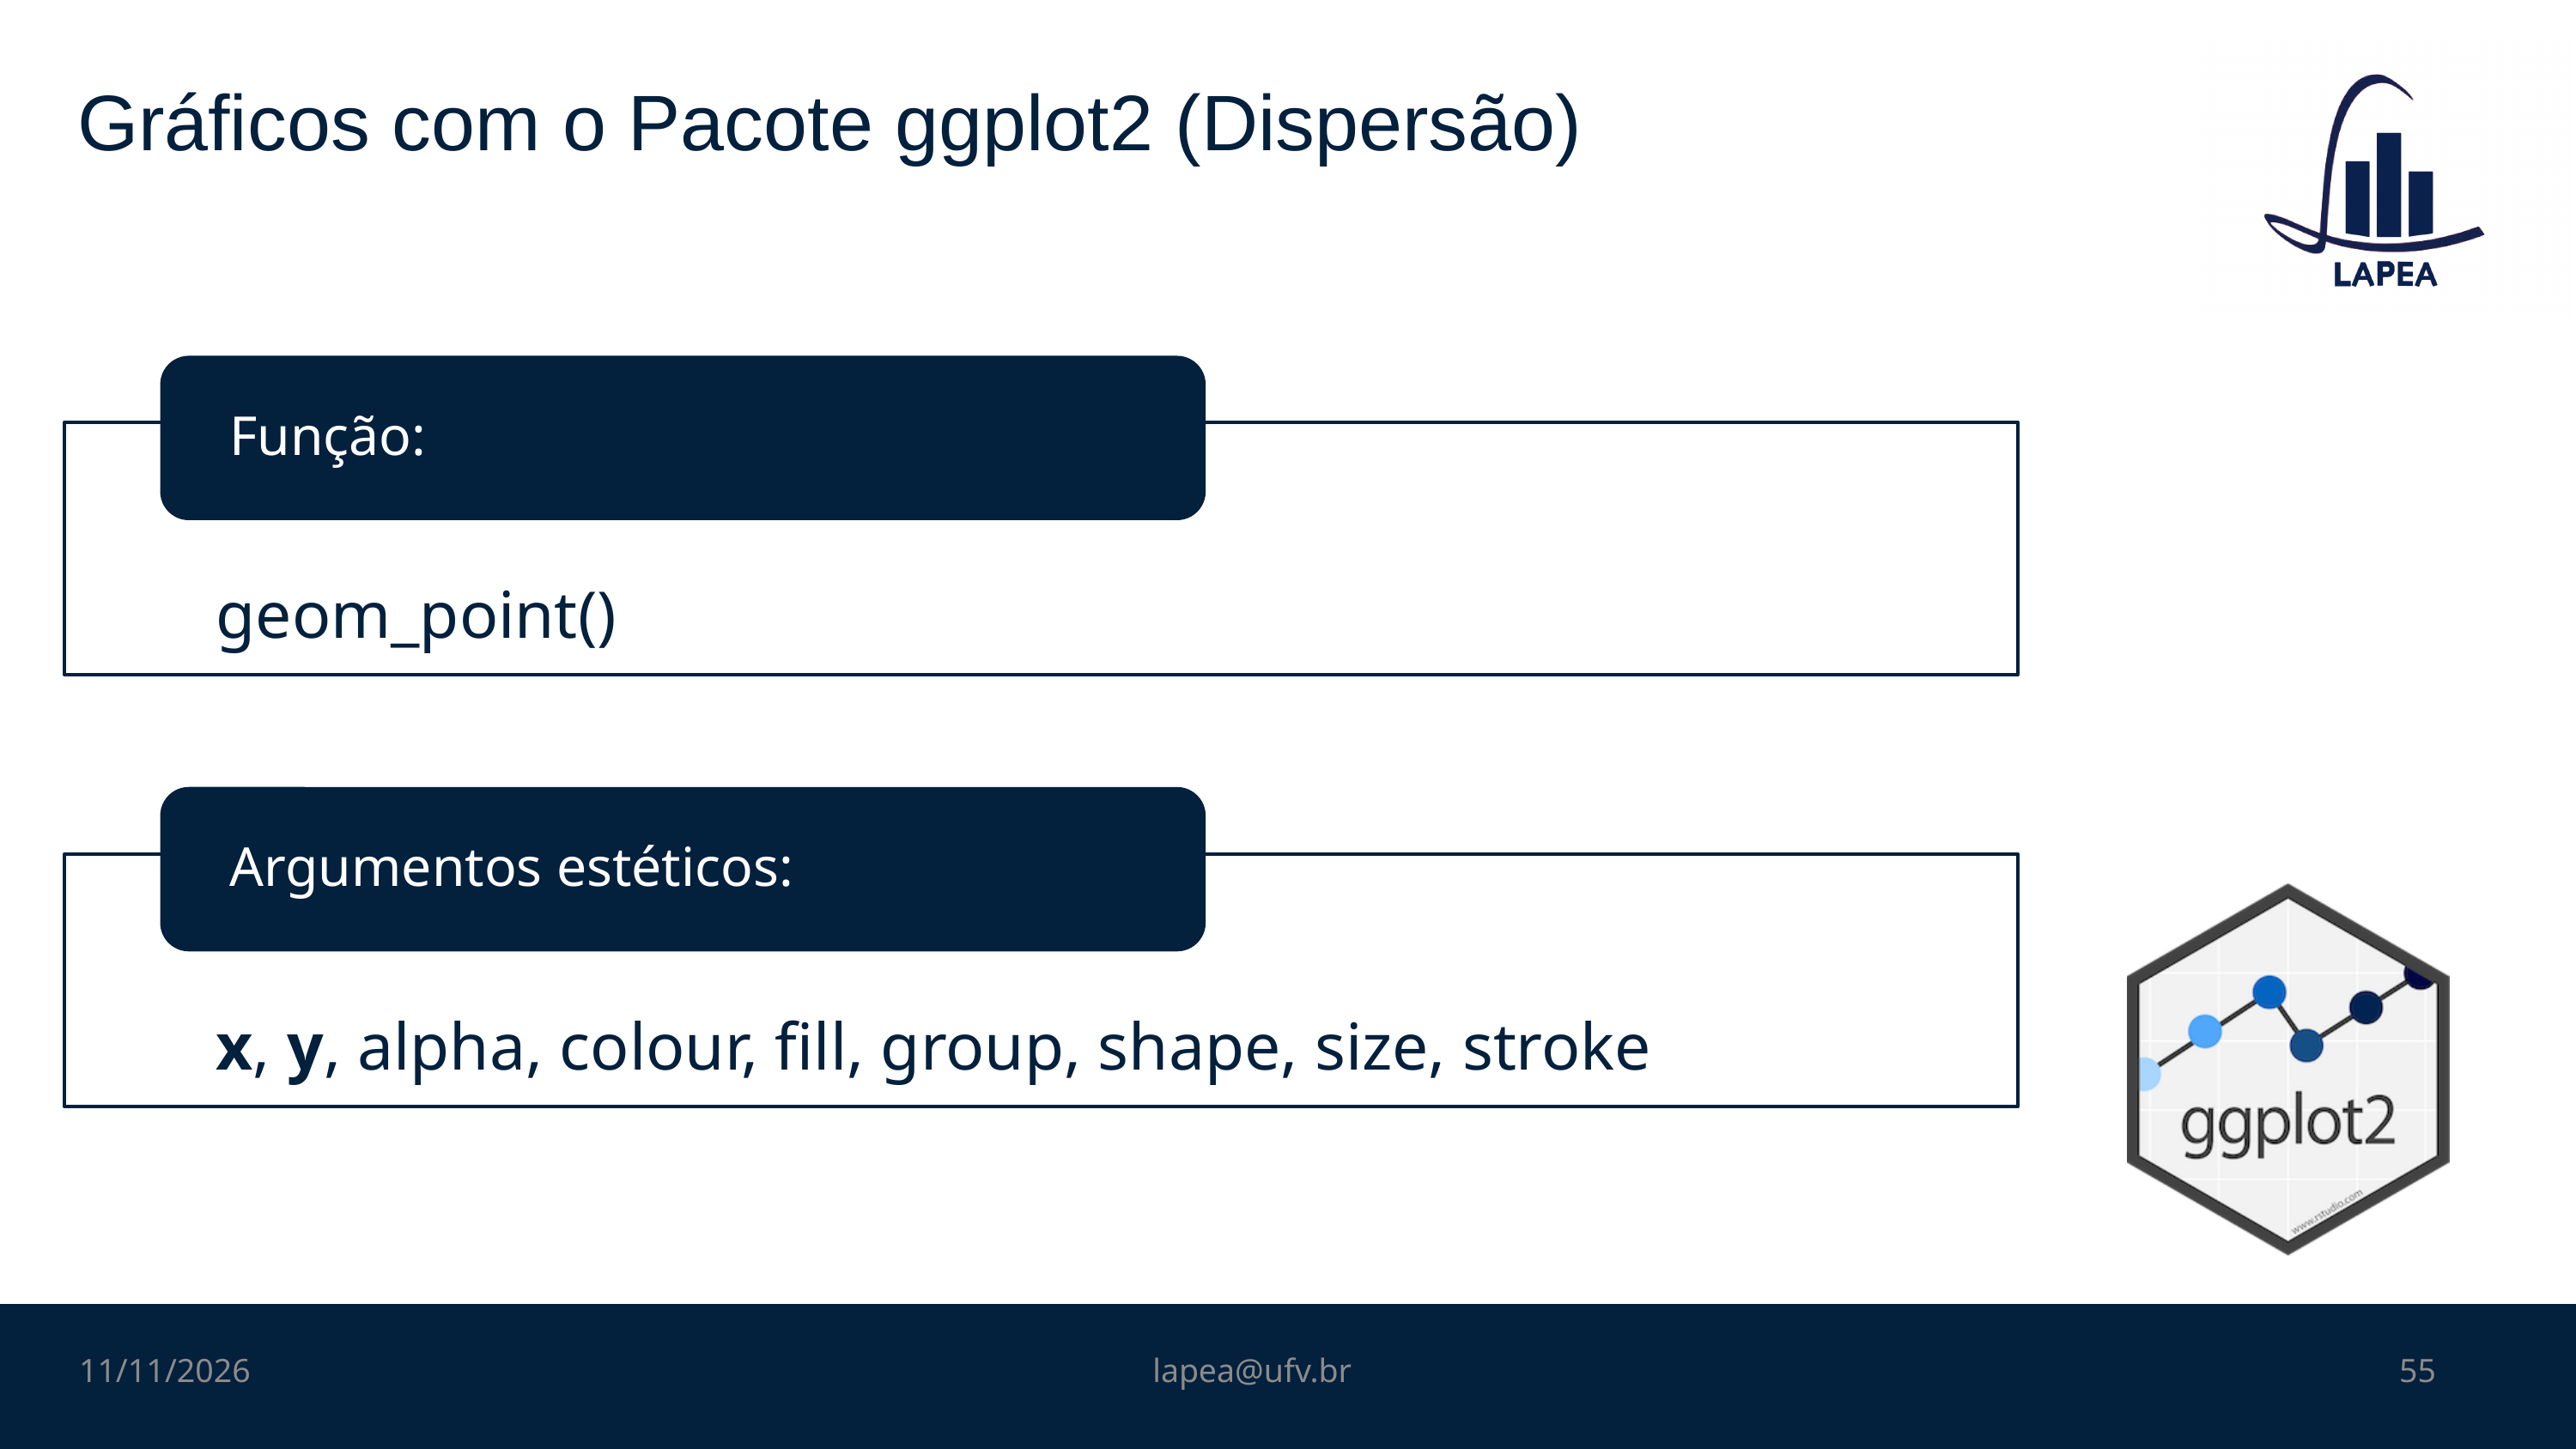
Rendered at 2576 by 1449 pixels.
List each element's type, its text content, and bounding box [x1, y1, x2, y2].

picture [2127, 883, 2450, 1257]
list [64, 225, 2019, 1279]
slide_number 55 [2148, 1346, 2450, 1398]
picture [2200, 40, 2571, 318]
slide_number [66, 1346, 368, 1398]
footer lapea@ufv.br [410, 1346, 2095, 1398]
title Gráficos com o Pacote ggplot2 (Dispersão) [64, 39, 2190, 200]
